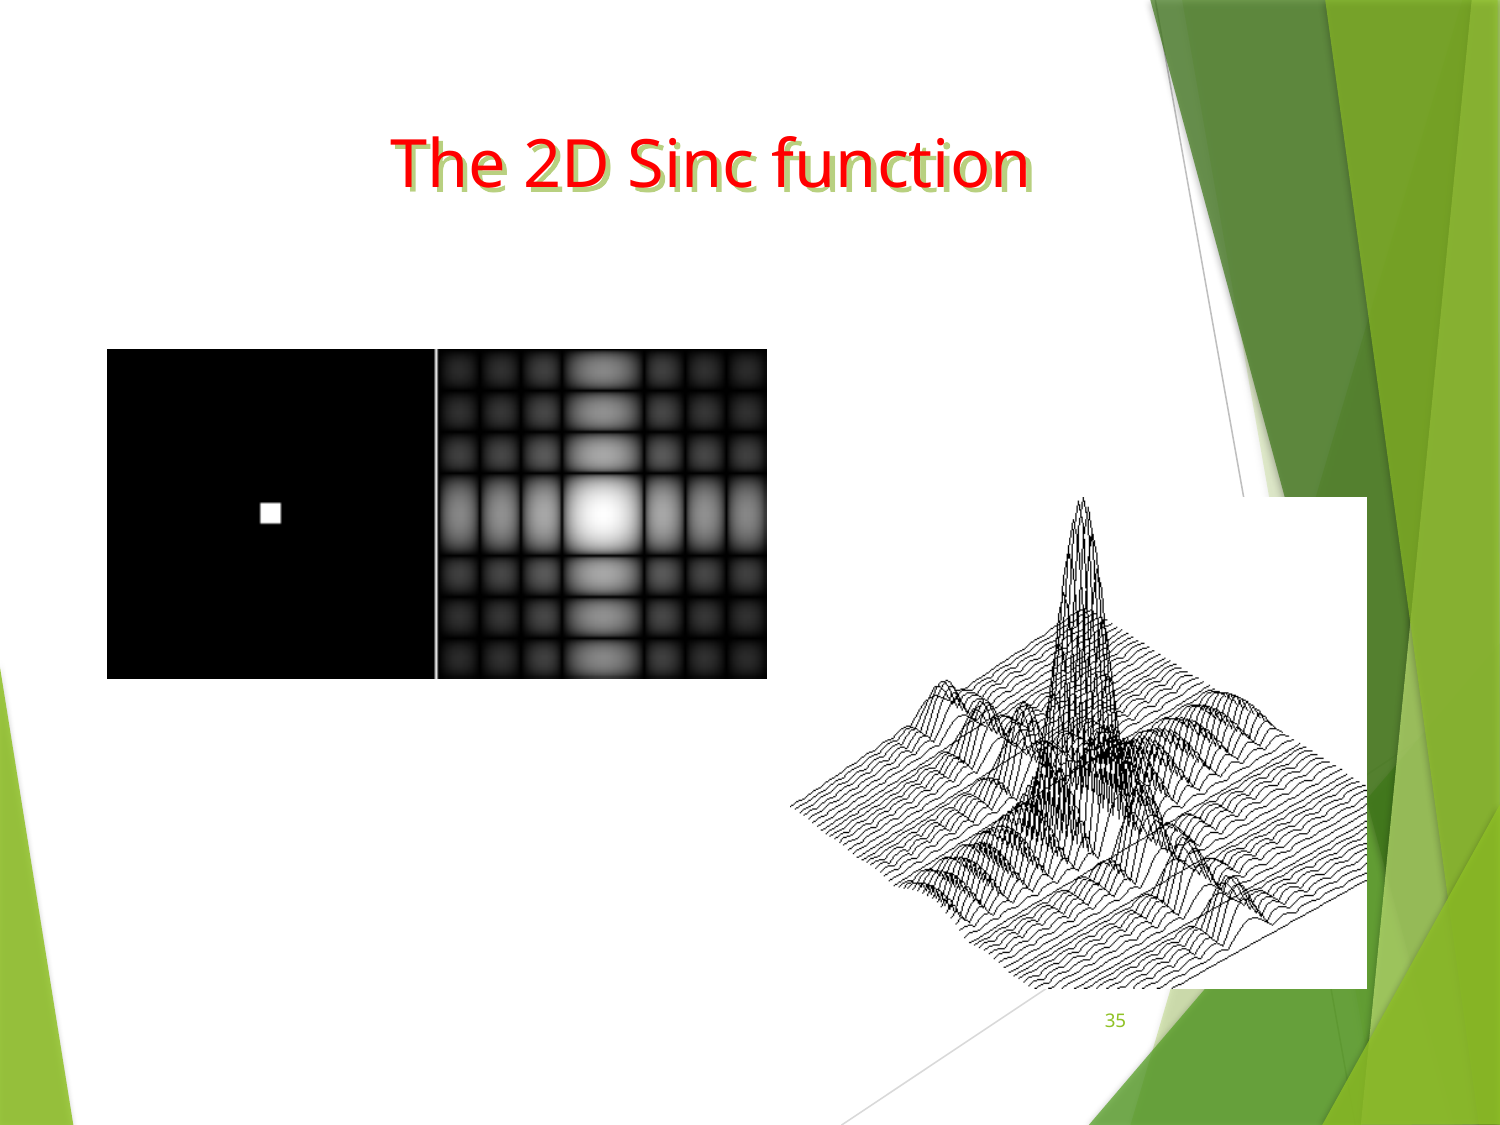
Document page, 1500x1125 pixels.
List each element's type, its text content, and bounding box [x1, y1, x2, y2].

picture [790, 496, 1368, 989]
text_box The 2D Sinc function [375, 113, 1048, 208]
picture [106, 349, 767, 680]
slide_number 35 [1057, 997, 1142, 1051]
